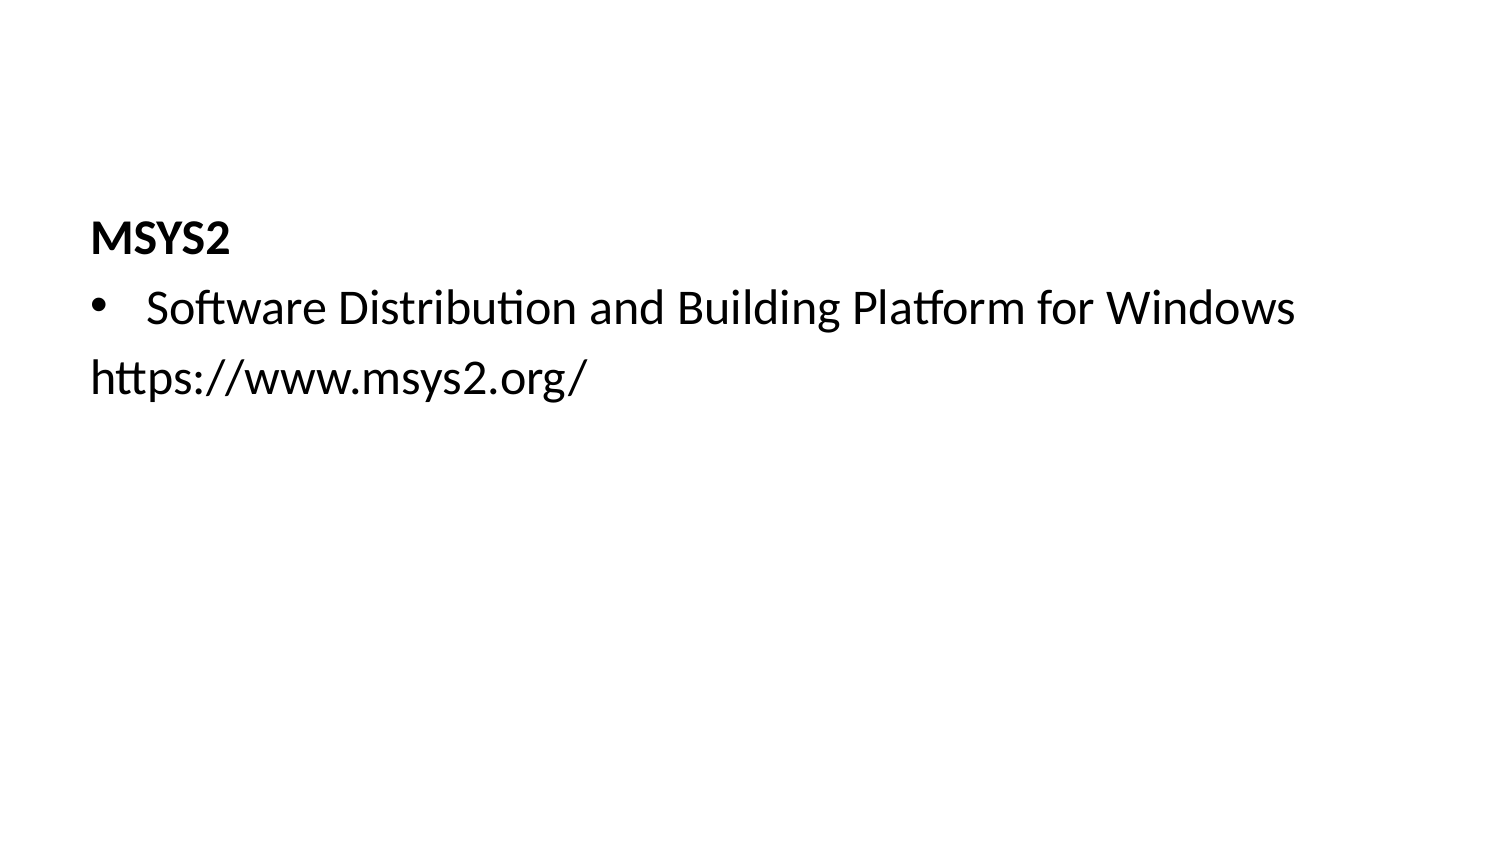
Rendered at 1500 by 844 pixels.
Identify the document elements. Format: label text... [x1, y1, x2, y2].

list MSYS2 Software Distribution and Building Platform for Windows https://www.msys2.org/ [75, 196, 1425, 754]
